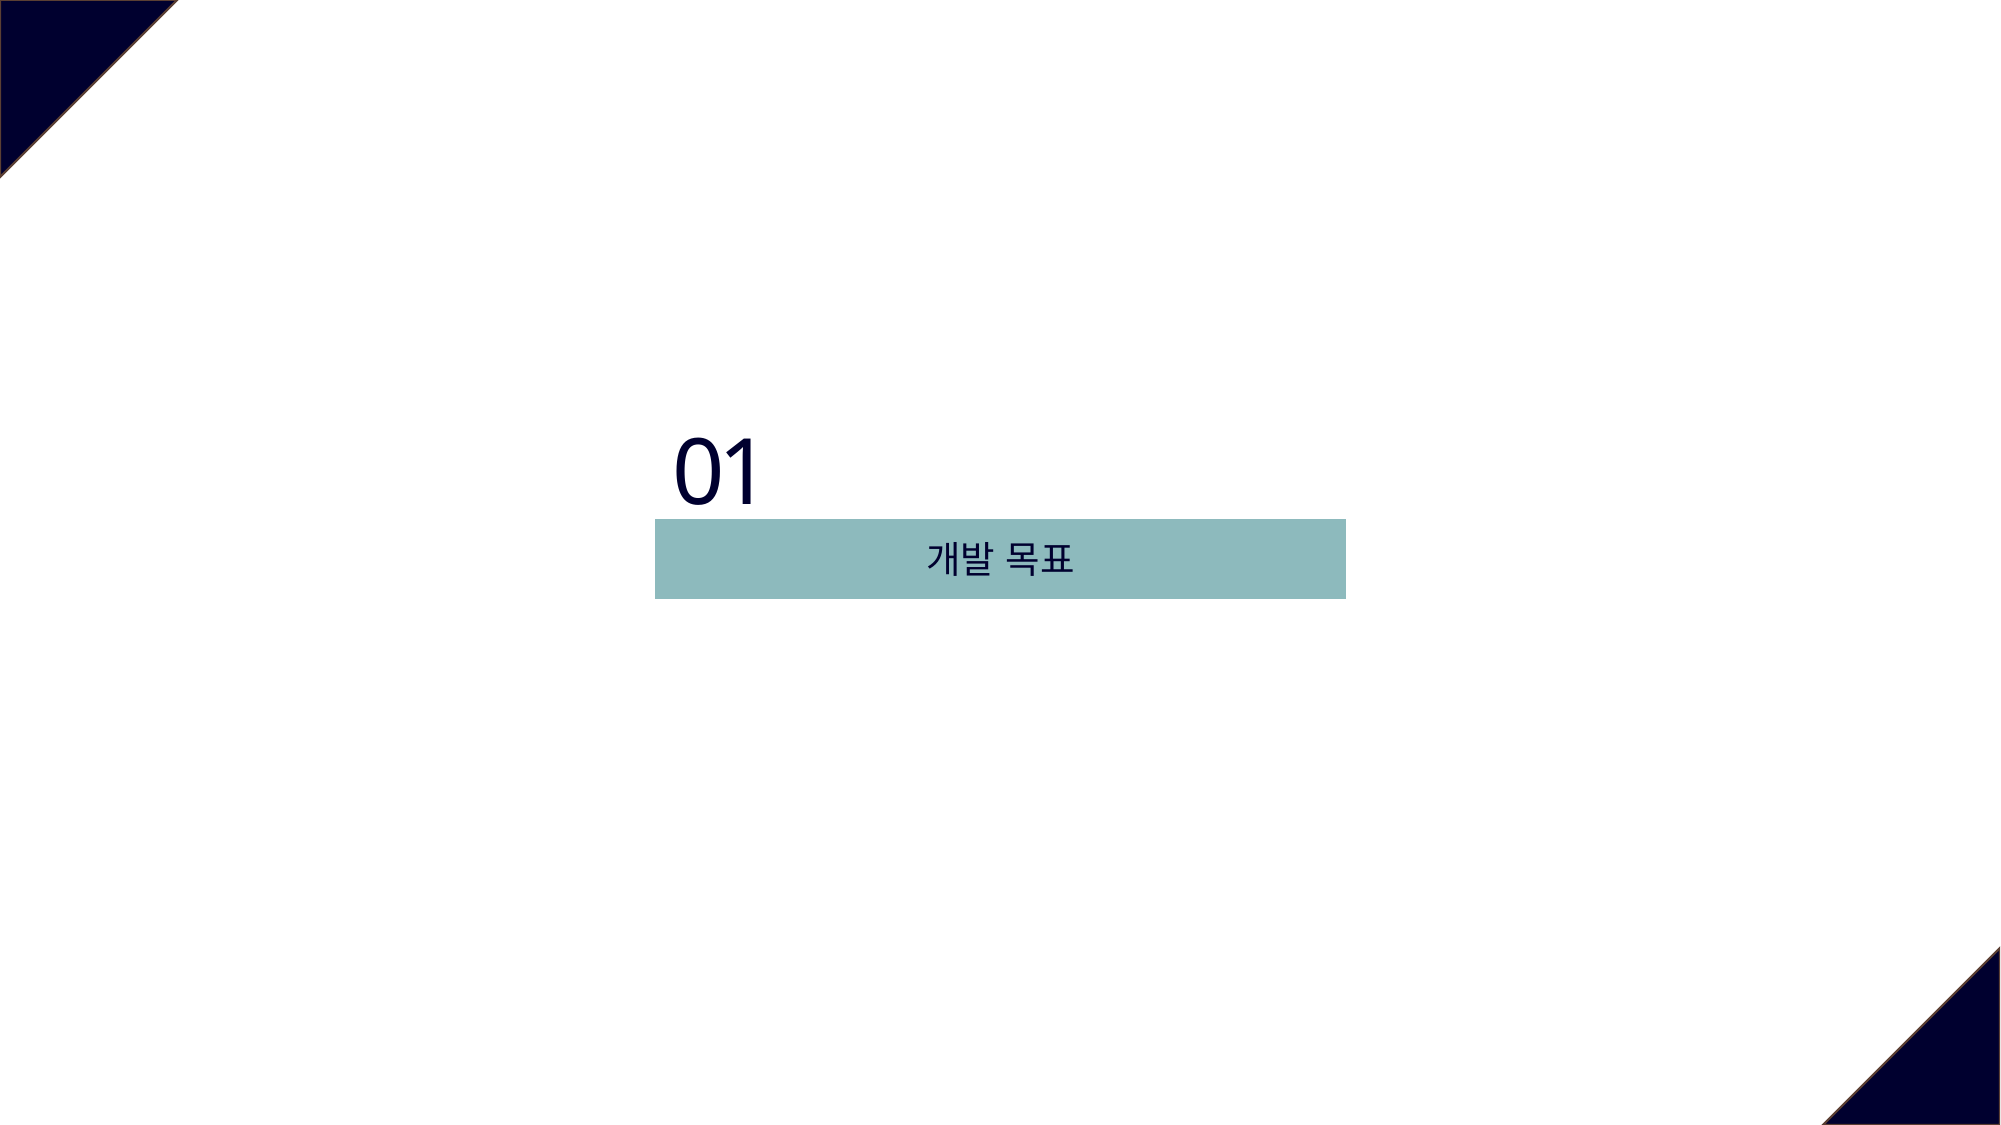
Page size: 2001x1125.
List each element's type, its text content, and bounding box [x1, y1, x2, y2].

text_box 개발 목표 [655, 519, 1346, 599]
text_box 01 [657, 405, 786, 519]
